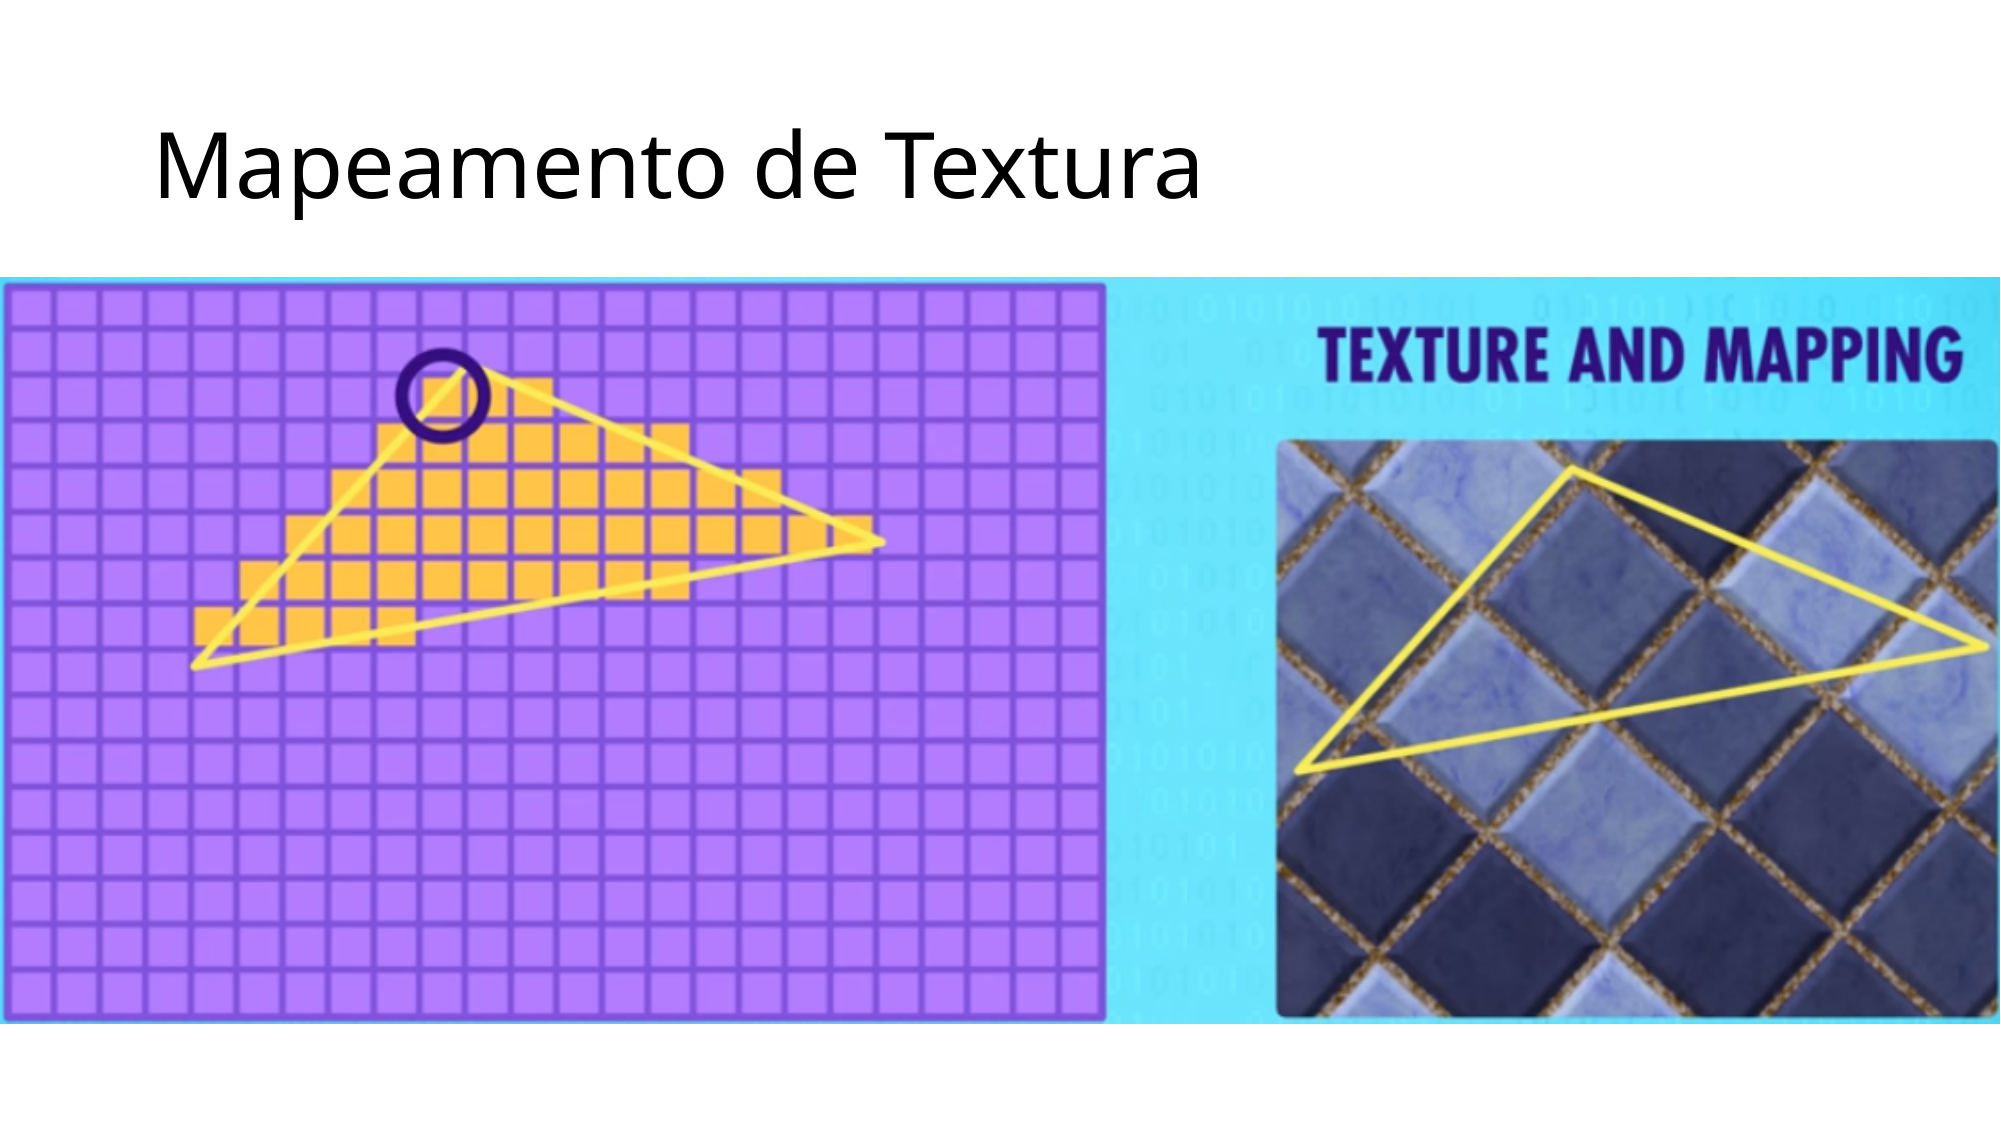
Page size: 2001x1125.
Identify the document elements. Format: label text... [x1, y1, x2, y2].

picture [0, 277, 2000, 1024]
title Mapeamento de Textura [137, 59, 1863, 277]
